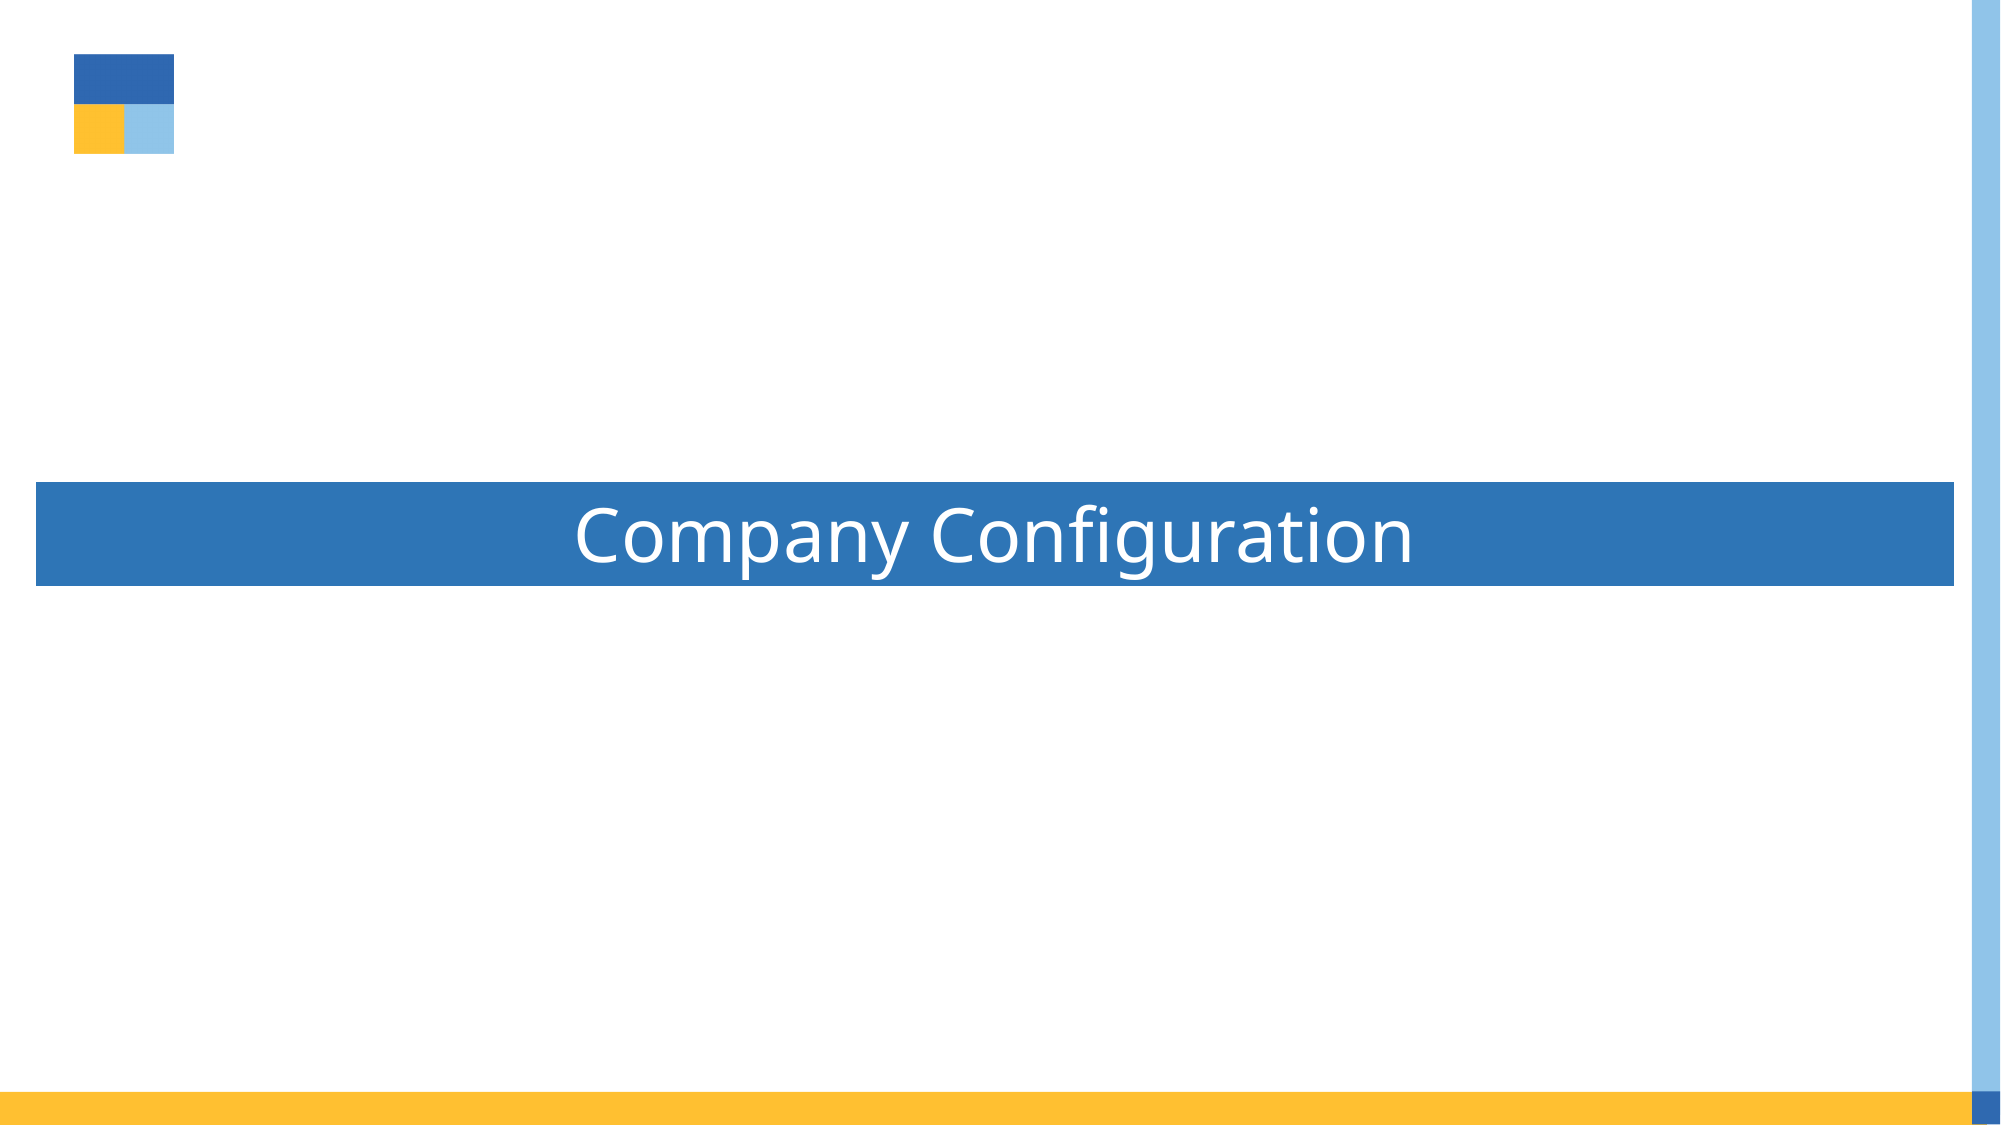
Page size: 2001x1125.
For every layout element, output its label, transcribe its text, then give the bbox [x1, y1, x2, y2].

picture [74, 54, 174, 154]
title Company Configuration [35, 481, 1955, 587]
